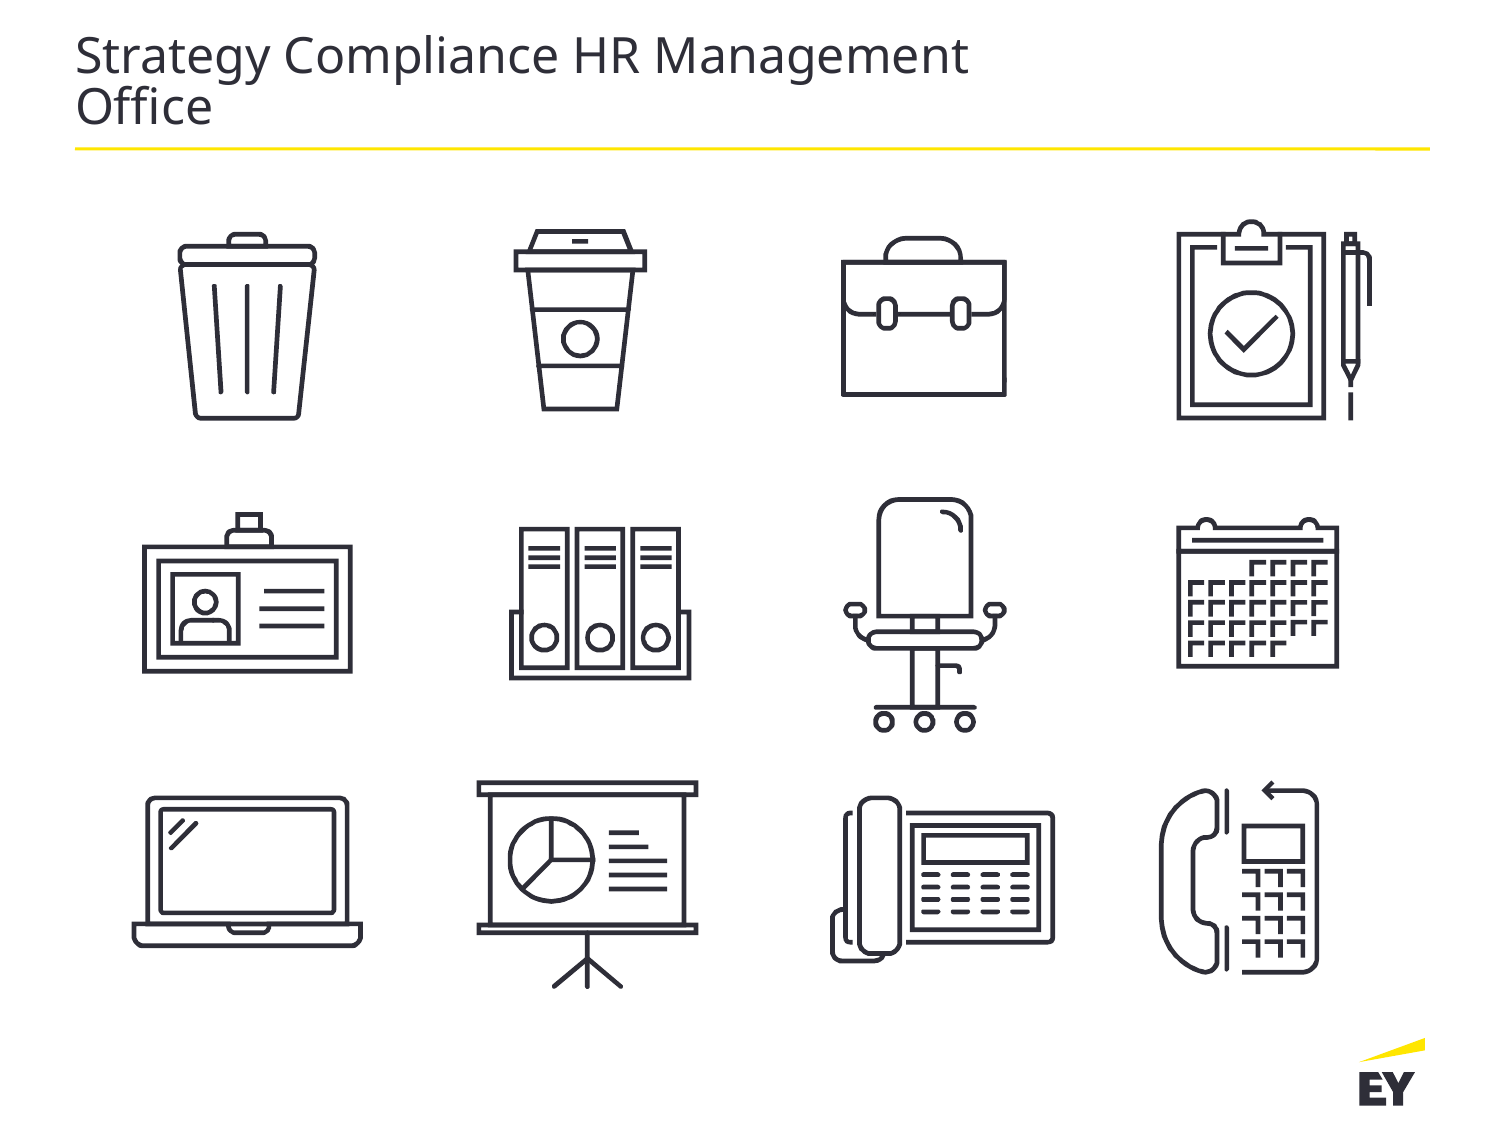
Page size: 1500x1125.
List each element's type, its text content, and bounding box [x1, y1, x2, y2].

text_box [842, 496, 1007, 733]
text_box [513, 228, 648, 412]
title Strategy Compliance HR Management Office [75, 33, 1425, 131]
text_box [829, 795, 1056, 964]
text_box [840, 235, 1007, 398]
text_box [1176, 219, 1373, 421]
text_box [131, 795, 364, 949]
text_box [1176, 516, 1340, 669]
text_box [177, 231, 318, 421]
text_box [141, 511, 353, 674]
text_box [476, 780, 699, 989]
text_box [1158, 780, 1320, 975]
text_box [508, 526, 692, 681]
